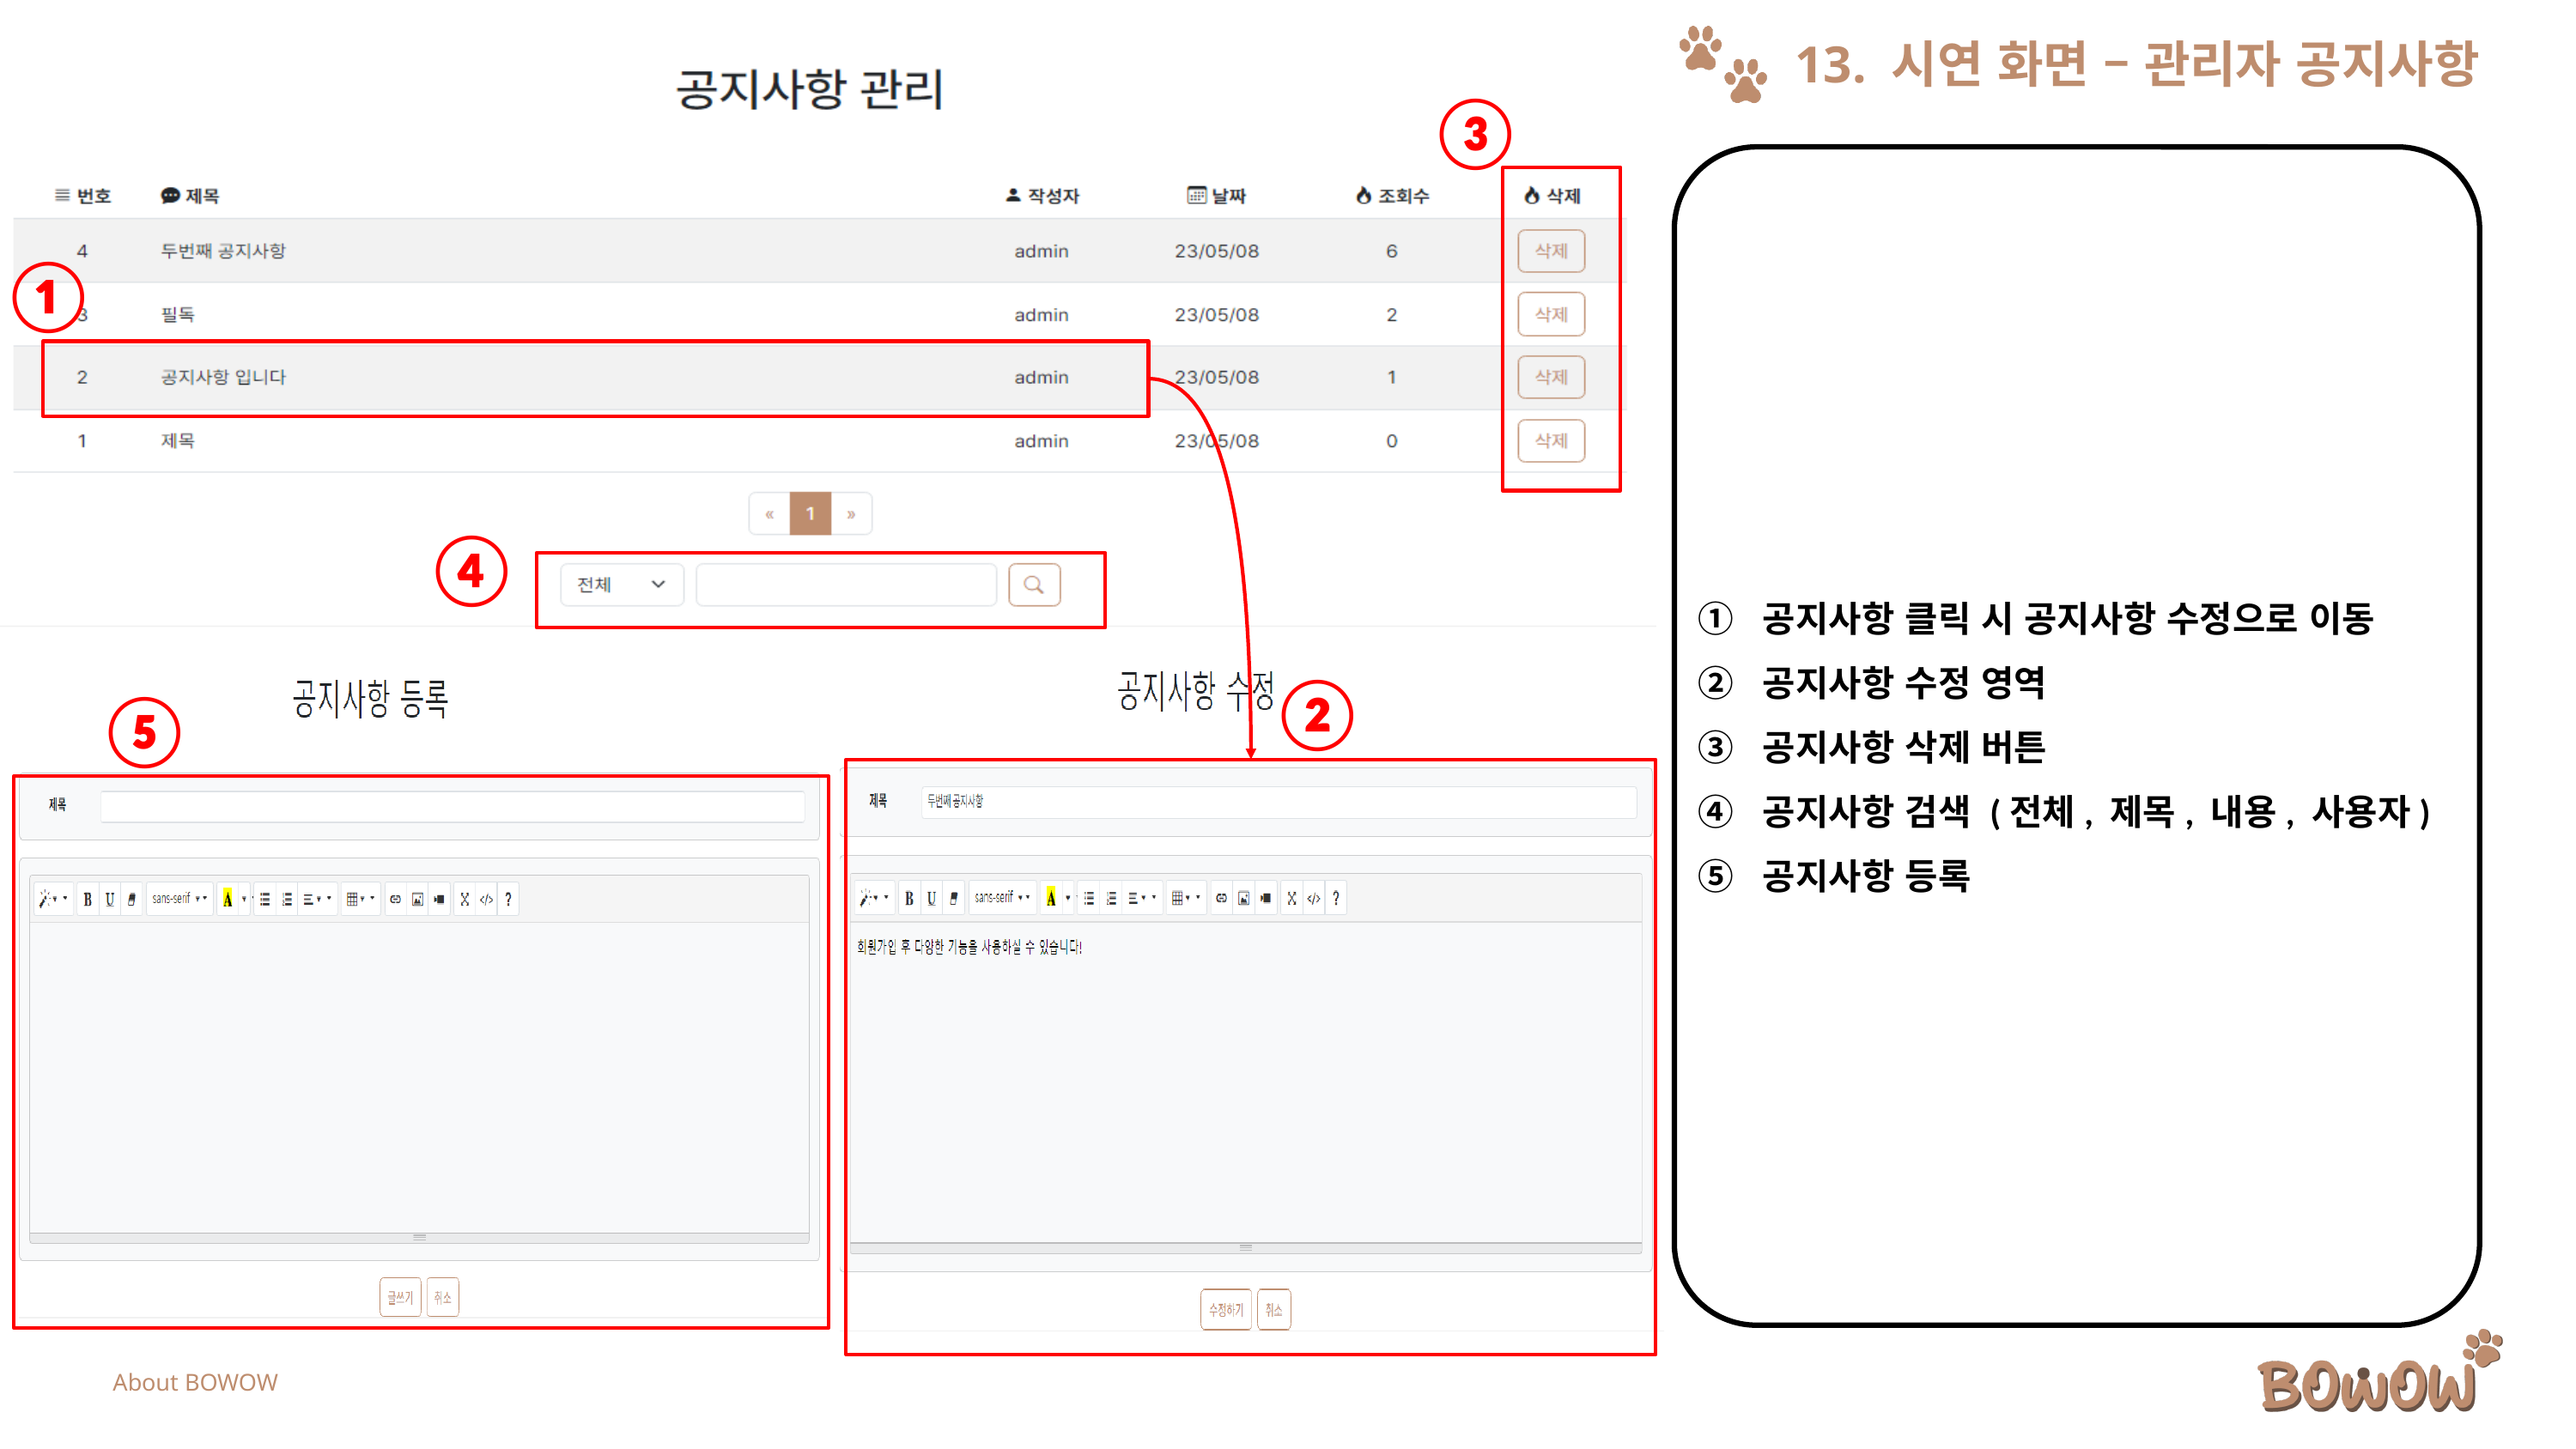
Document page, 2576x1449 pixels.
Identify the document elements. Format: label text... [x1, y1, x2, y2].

text_box [12, 774, 15, 1330]
picture [840, 646, 1664, 1337]
text_box 13. 시연 화면 – 관리자 공지사항 [1782, 27, 2576, 112]
text_box About BOWOW [100, 1361, 612, 1403]
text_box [1148, 378, 1252, 760]
picture [1674, 15, 1771, 112]
picture [2251, 1317, 2510, 1433]
picture [0, 23, 1656, 628]
text_box 공지사항 클릭 시 공지사항 수정으로 이동 공지사항 수정 영역 공지사항 삭제 버튼 공지사항 검색 (전체, 제목, 내용, 사용자) 공지사항 등록 [1672, 144, 2482, 1327]
picture [19, 658, 829, 1329]
text_box [844, 1344, 1657, 1356]
